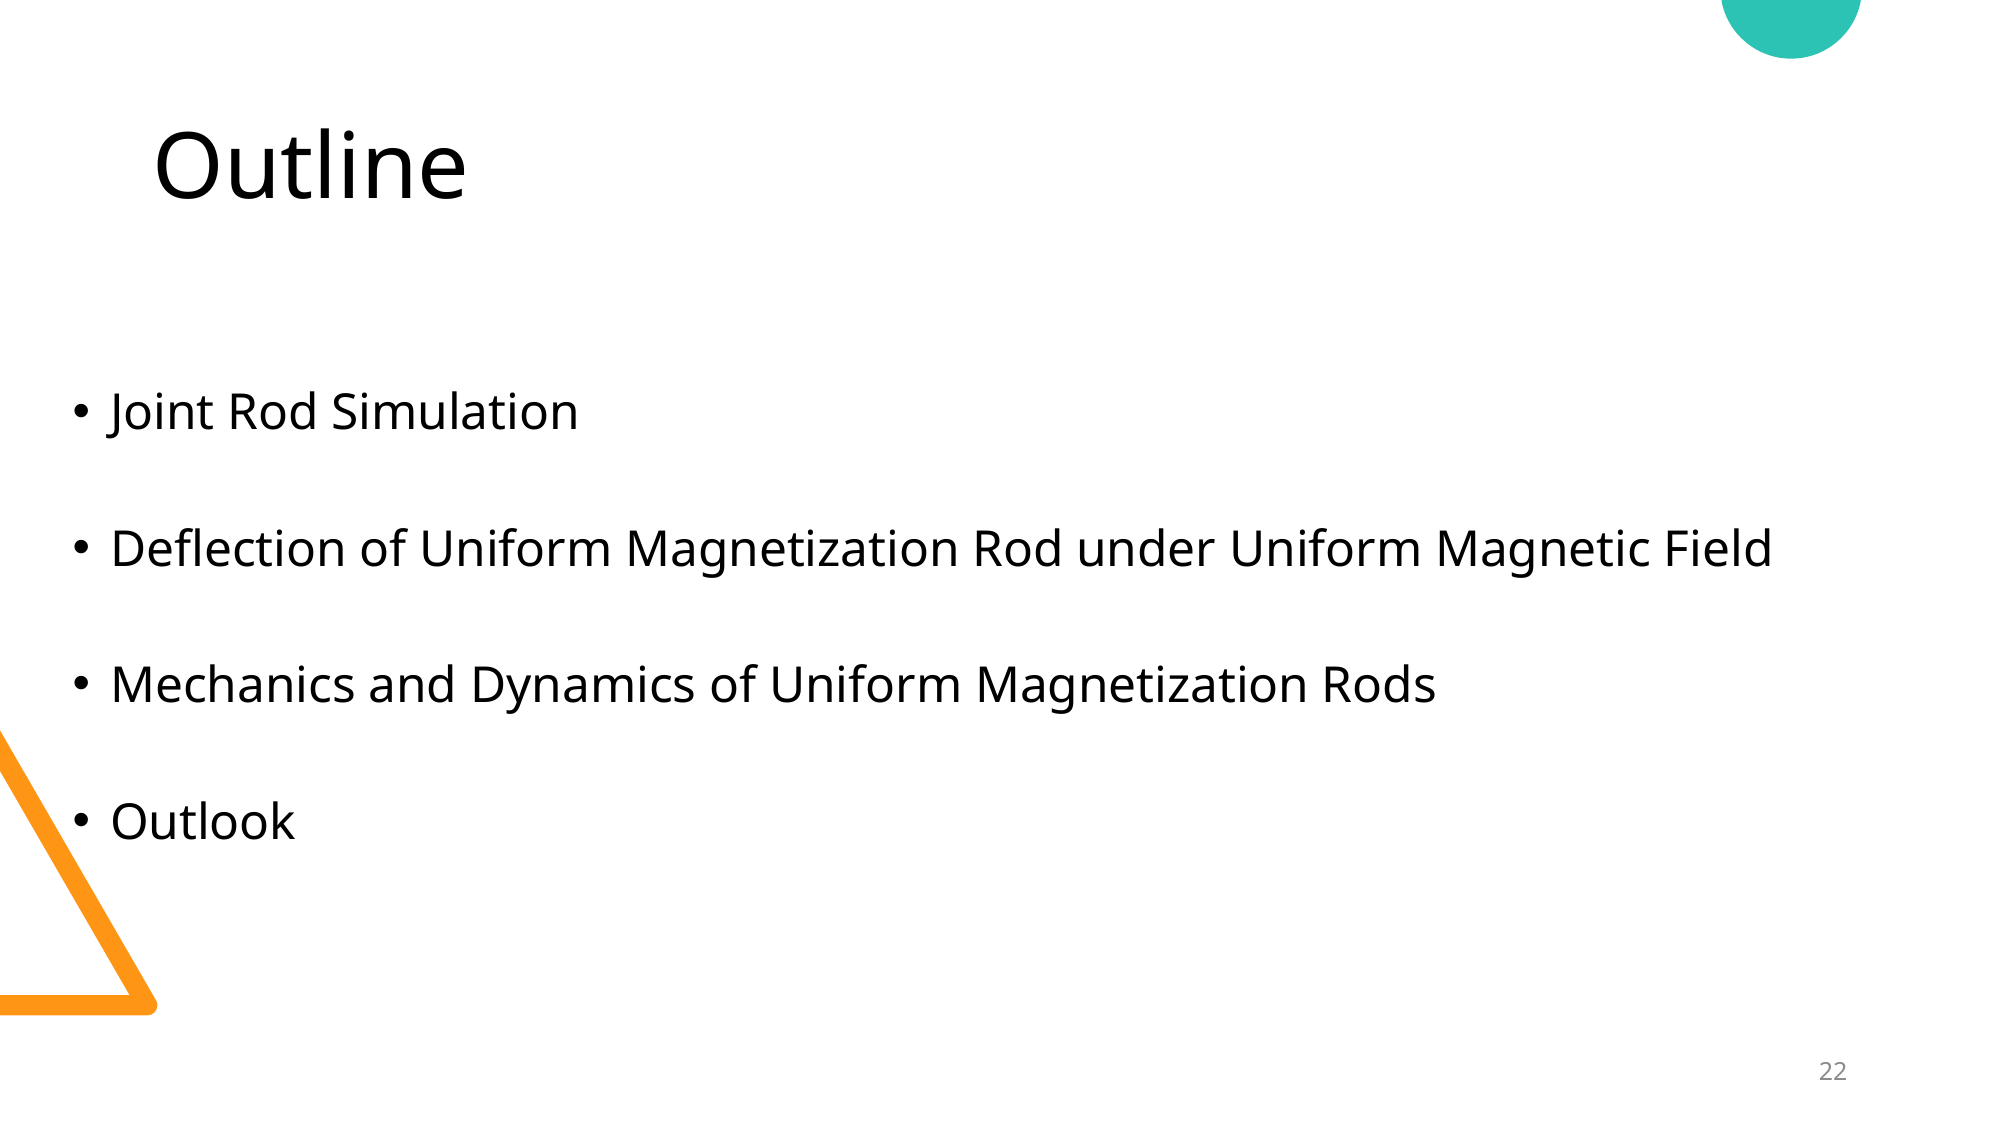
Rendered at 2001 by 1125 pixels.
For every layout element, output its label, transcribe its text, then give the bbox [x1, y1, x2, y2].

slide_number 22 [1412, 1042, 1863, 1103]
title Outline [137, 59, 1863, 278]
list Joint Rod Simulation Deflection of Uniform Magnetization Rod under Uniform Magnetic Field Mechanics and Dynamics of Uniform Magnetization Rods Outlook [57, 313, 1863, 947]
